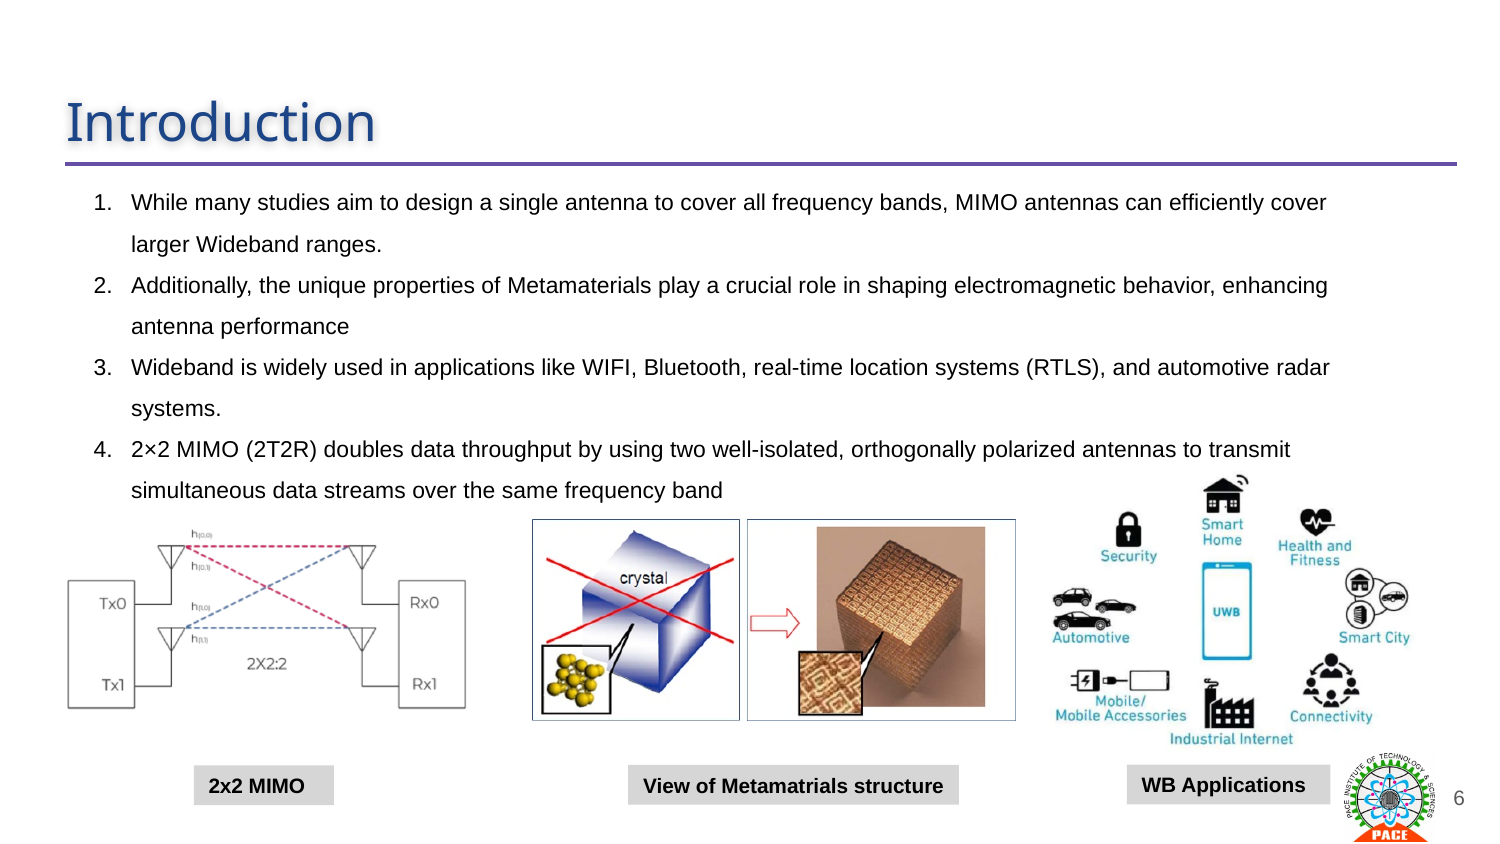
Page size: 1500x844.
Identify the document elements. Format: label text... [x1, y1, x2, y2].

picture [50, 518, 477, 721]
picture [531, 518, 1017, 721]
title Introduction [51, 72, 1449, 167]
text_box While many studies aim to design a single antenna to cover all frequency bands, MIMO antennas can efficiently cover larger Wideband ranges. Additionally, the unique properties of Metamaterials play a crucial role in shaping electromagnetic behavior, enhancing antenna performance Wideband is widely used in applications like WIFI, Bluetooth, real-time location systems (RTLS), and automotive radar systems. 2×2 MIMO (2T2R) doubles data throughput by using two well-isolated, orthogonally polarized antennas to transmit simultaneous data streams over the same frequency band [78, 166, 1400, 594]
slide_number 6 [1440, 764, 1480, 830]
text_box 2x2 MIMO [193, 765, 334, 806]
picture [1036, 470, 1436, 842]
text_box WB Applications [1126, 767, 1331, 805]
text_box View of Metamatrials structure [628, 764, 959, 805]
